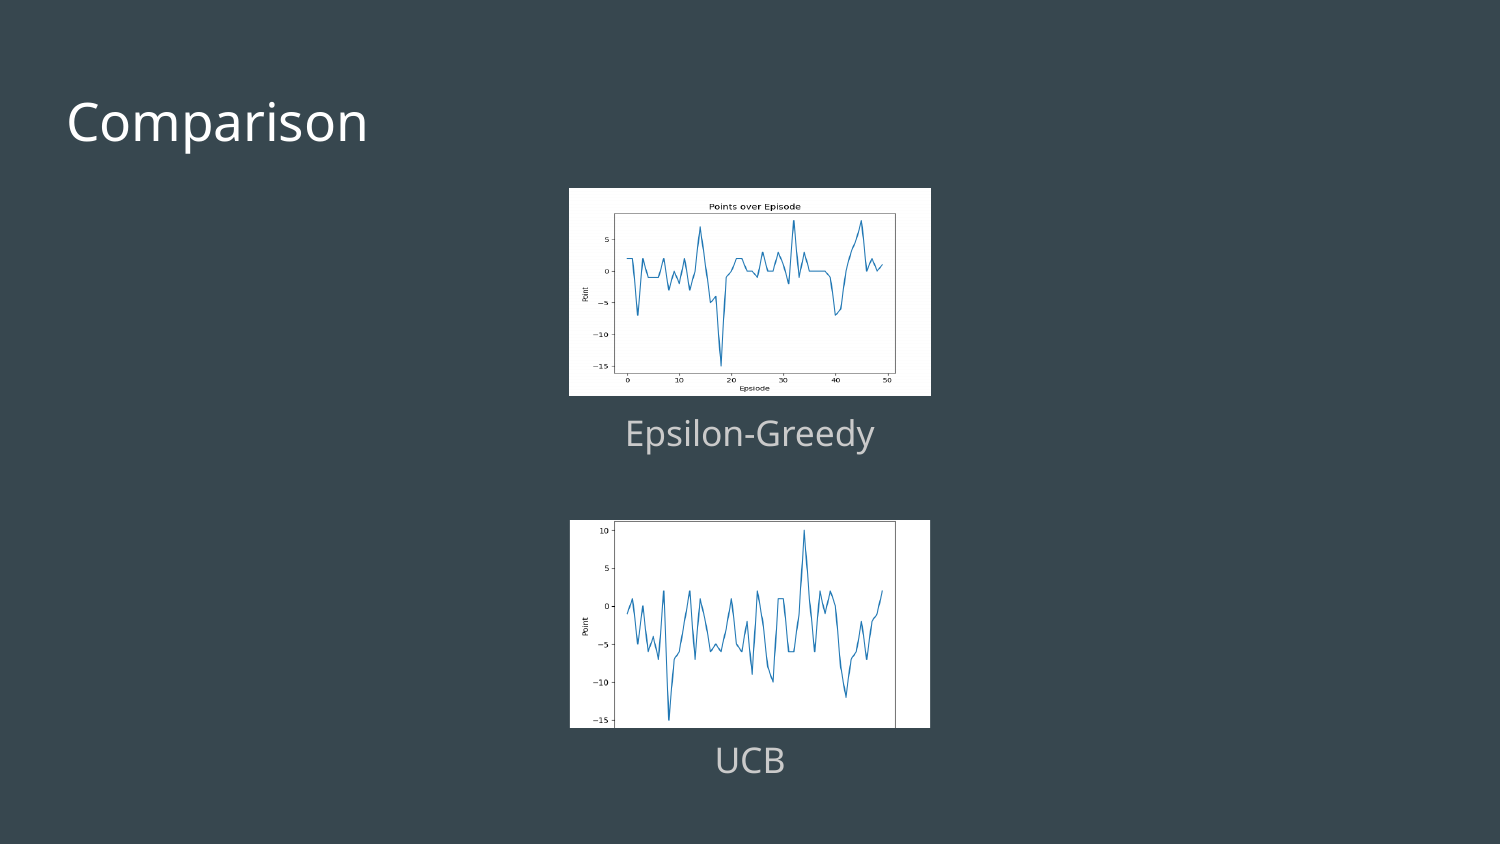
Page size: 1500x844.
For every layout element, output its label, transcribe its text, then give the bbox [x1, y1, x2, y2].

picture [569, 188, 931, 397]
picture [569, 519, 931, 728]
list Epsilon-Greedy UCB [51, 189, 1449, 802]
title Comparison [51, 72, 1449, 167]
